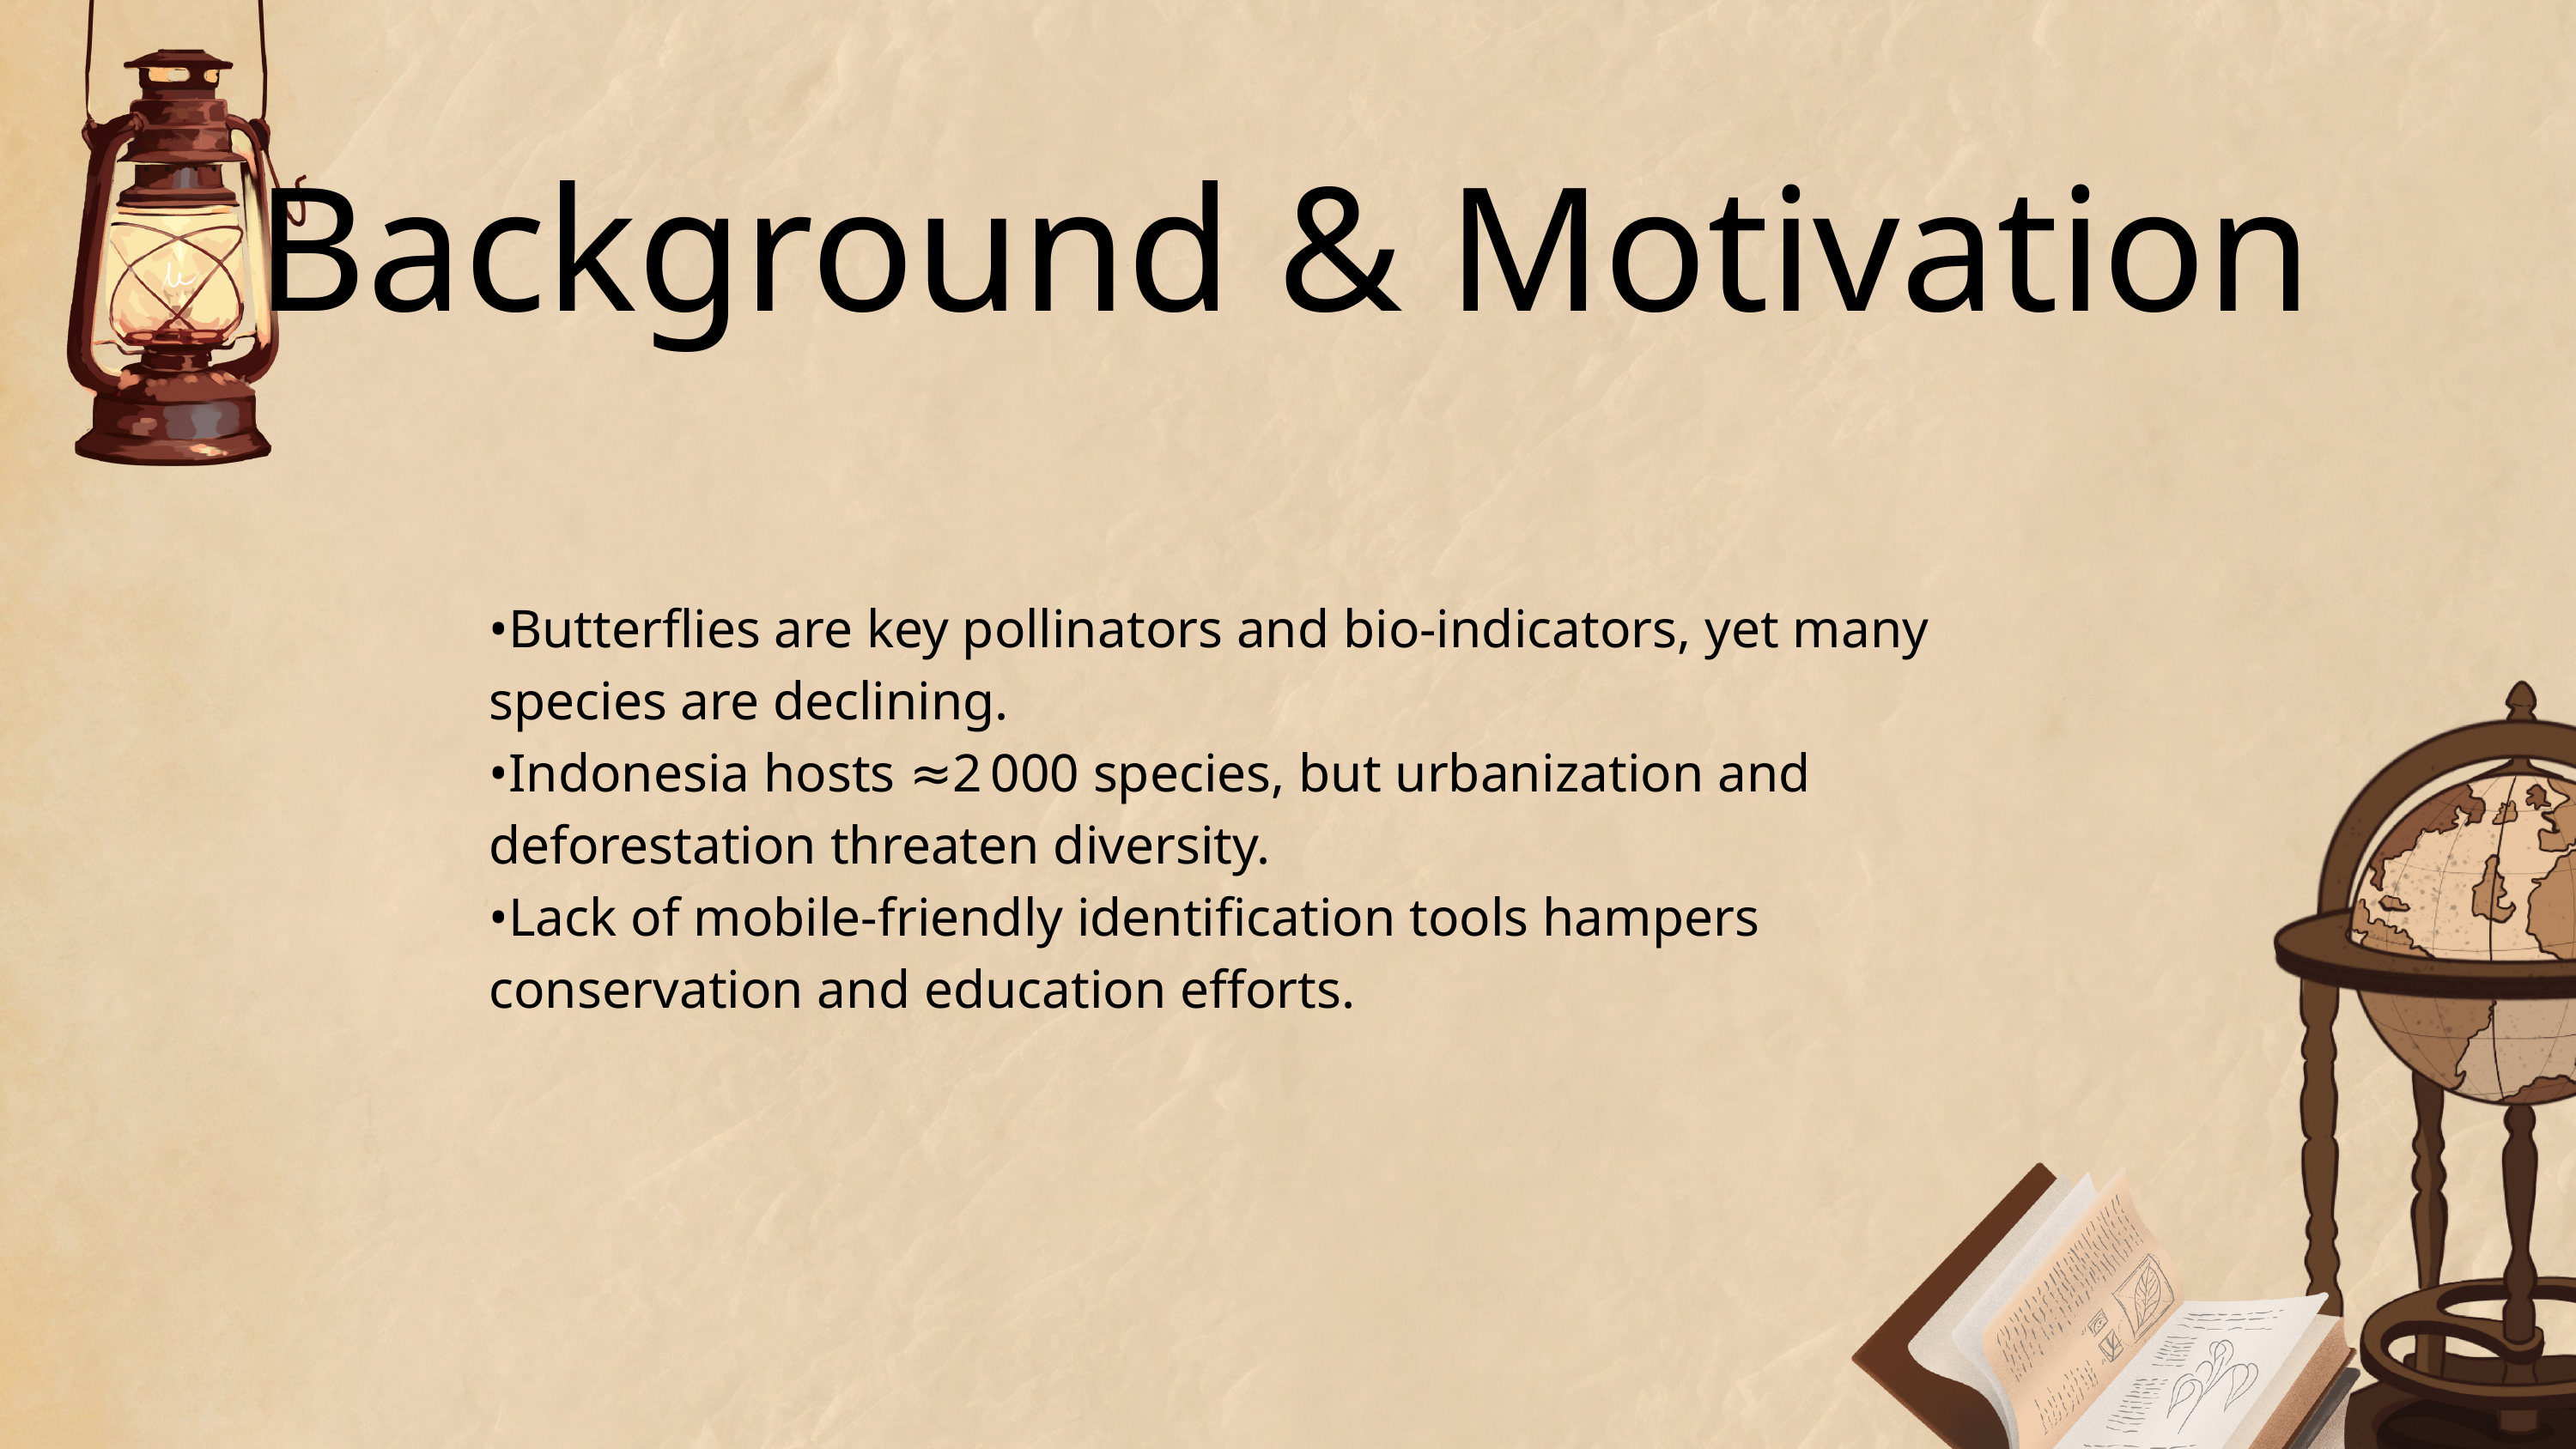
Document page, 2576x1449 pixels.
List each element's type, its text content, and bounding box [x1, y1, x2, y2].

text_box •Butterflies are key pollinators and bio‑indicators, yet many species are declining. •Indonesia hosts ≈2 000 species, but urbanization and deforestation threaten diversity. •Lack of mobile‑friendly identification tools hampers conservation and education efforts. [489, 585, 2087, 1091]
text_box [66, 0, 307, 466]
text_box [0, 0, 2576, 1449]
text_box Background & Motivation [208, 299, 2361, 440]
text_box [1850, 1161, 2361, 1449]
text_box [2269, 680, 2576, 1449]
